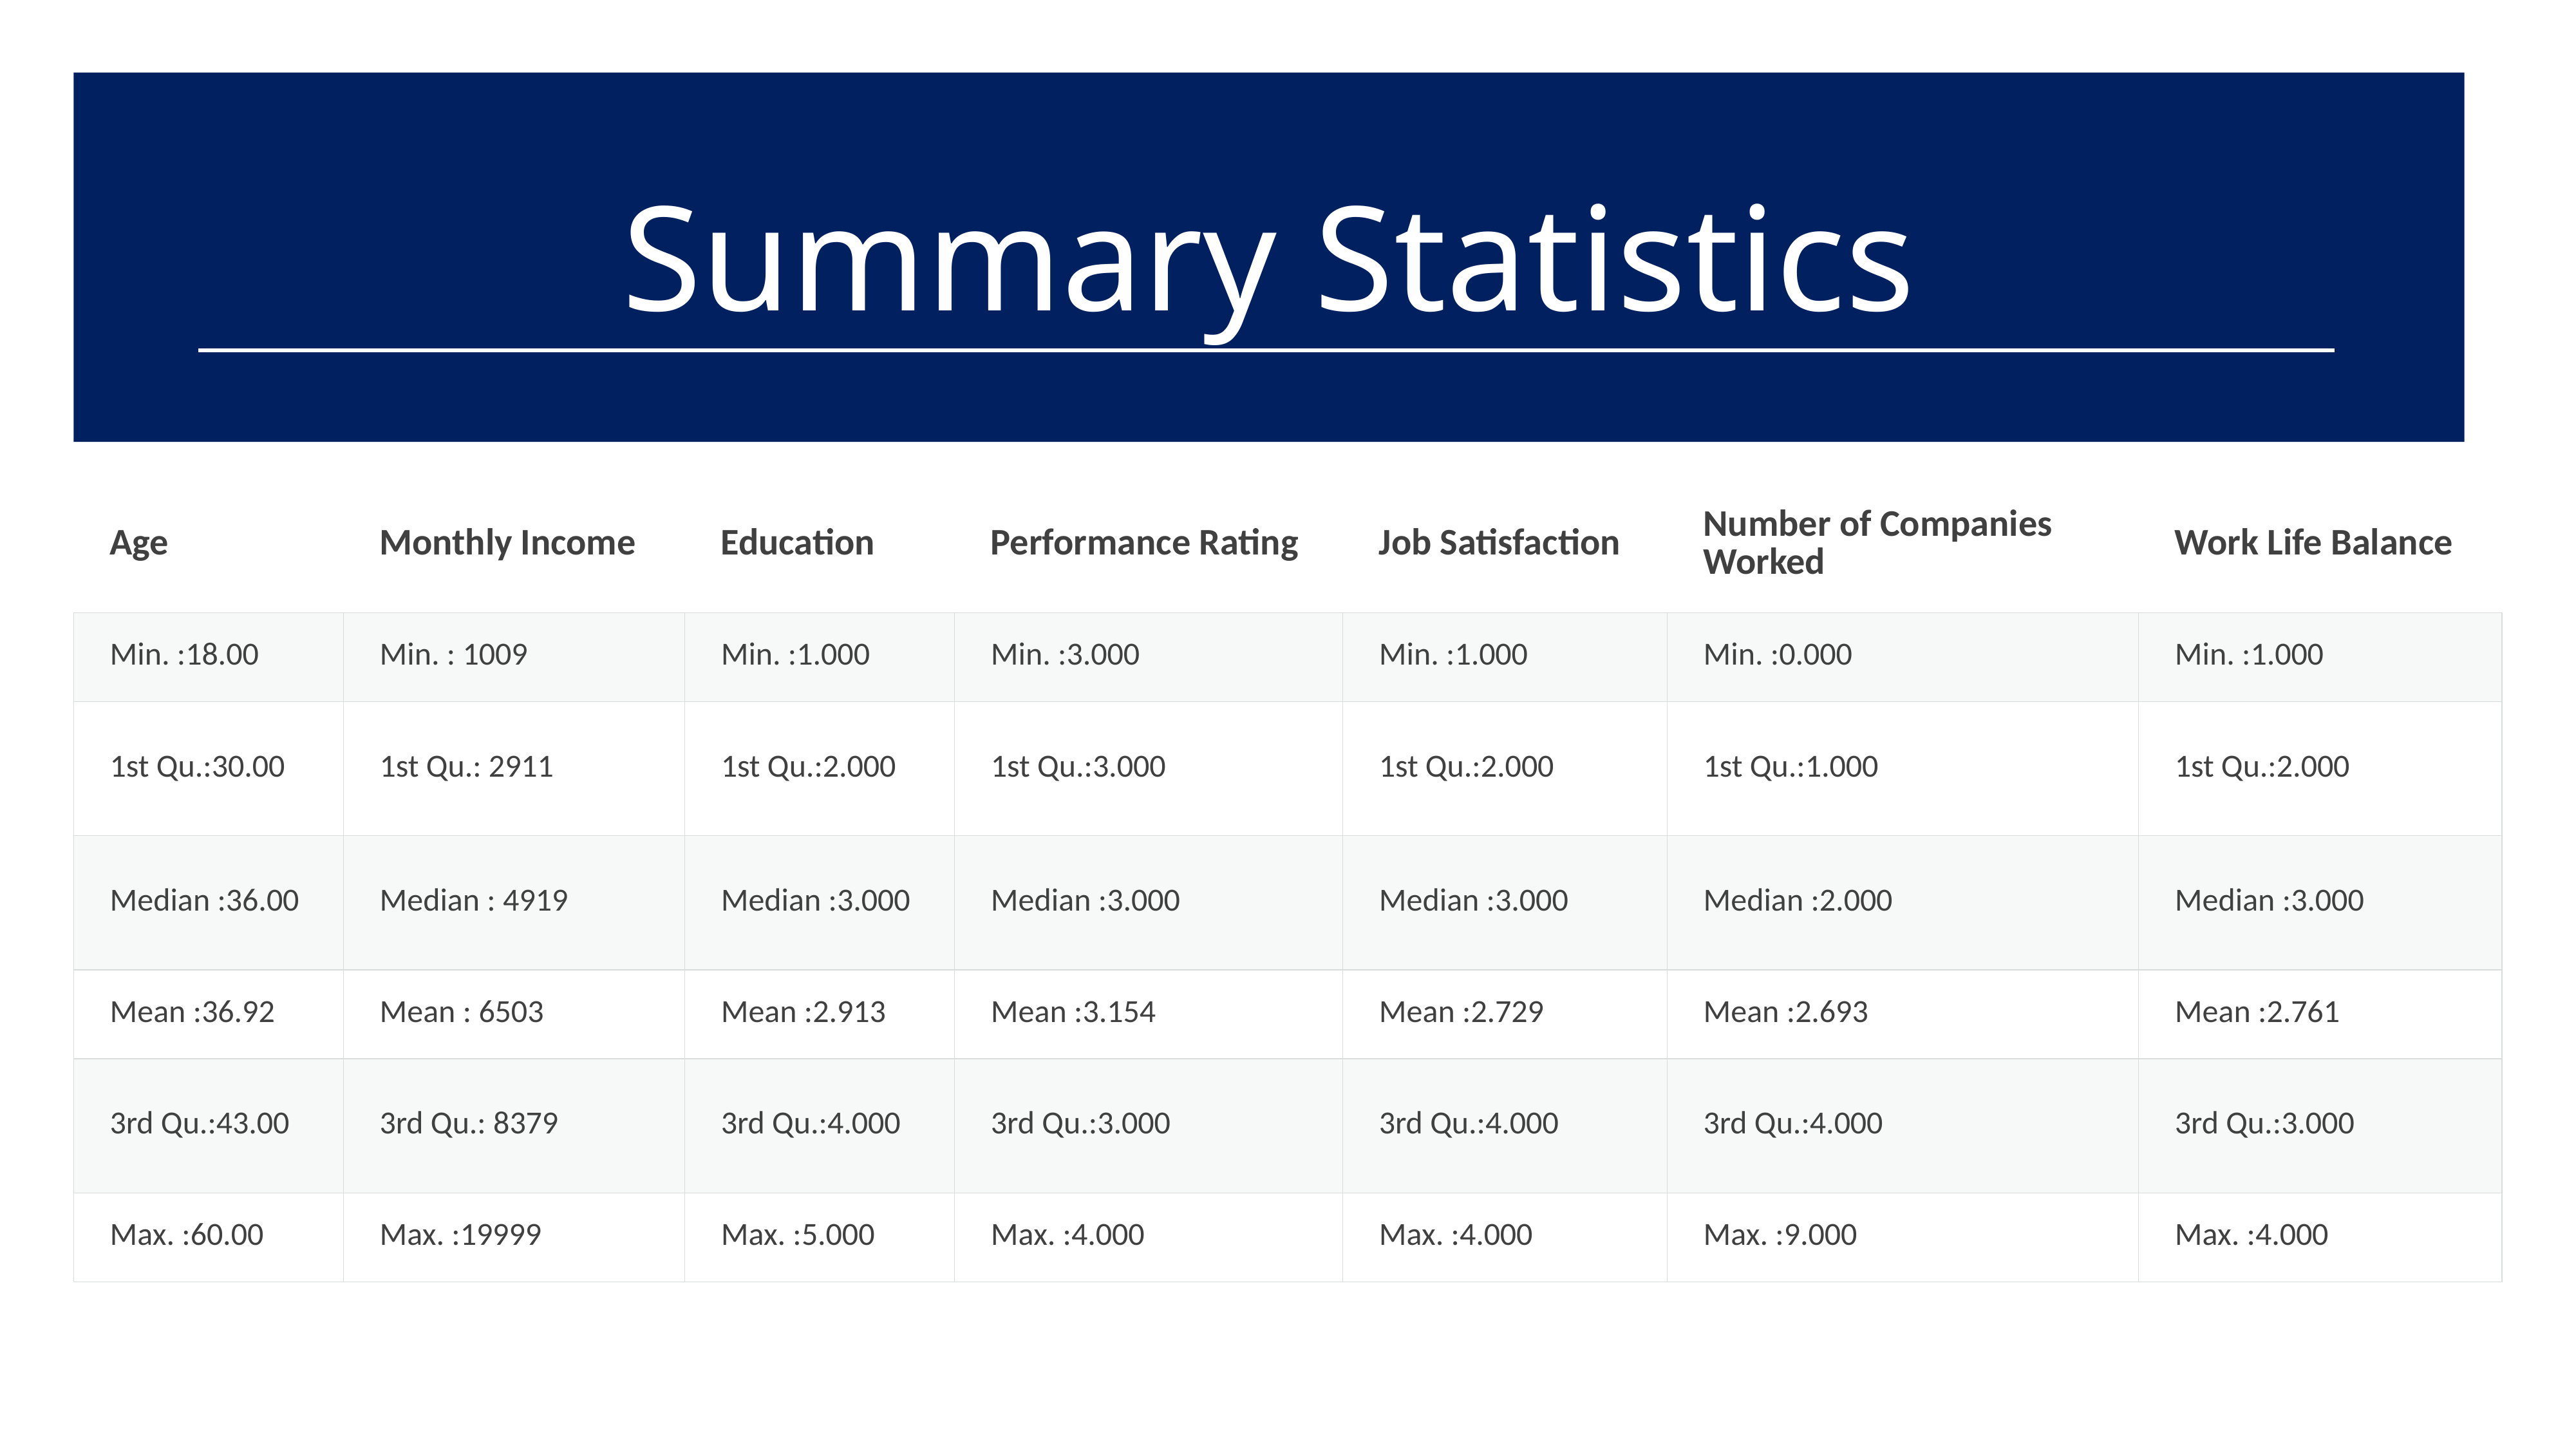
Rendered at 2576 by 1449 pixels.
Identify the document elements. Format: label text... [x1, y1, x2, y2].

table_cell Median :3.000 [2139, 836, 2501, 969]
table_cell Max. :19999 [344, 1193, 684, 1282]
table_cell Median : 4919 [344, 836, 684, 969]
table_cell Min. : 1009 [344, 613, 684, 701]
table_cell Mean :2.693 [1668, 971, 2138, 1058]
table_cell Max. :4.000 [1343, 1193, 1667, 1282]
table_header Work Life Balance [2139, 478, 2502, 612]
table_cell Max. :9.000 [1668, 1193, 2138, 1282]
table_cell 3rd Qu.: 8379 [344, 1059, 684, 1193]
table_cell Max. :60.00 [74, 1193, 343, 1282]
table_header Job Satisfaction [1343, 478, 1667, 612]
table_cell Mean :3.154 [955, 971, 1342, 1058]
table_header Monthly Income [343, 478, 685, 612]
table_cell 1st Qu.: 2911 [344, 702, 684, 835]
table_cell Min. :18.00 [74, 613, 343, 701]
table_cell 3rd Qu.:4.000 [685, 1059, 954, 1193]
table_cell 1st Qu.:3.000 [955, 702, 1342, 835]
table_cell Mean :2.913 [685, 971, 954, 1058]
table_header Performance Rating [955, 478, 1343, 612]
table_cell Median :3.000 [685, 836, 954, 969]
table_cell 1st Qu.:30.00 [74, 702, 343, 835]
title Summary Statistics [73, 72, 2465, 442]
table_header Education [685, 478, 955, 612]
table_cell 3rd Qu.:43.00 [74, 1059, 343, 1193]
table_cell 3rd Qu.:3.000 [955, 1059, 1342, 1193]
table_cell Min. :1.000 [2139, 613, 2501, 701]
table_cell 1st Qu.:2.000 [685, 702, 954, 835]
table_cell 1st Qu.:1.000 [1668, 702, 2138, 835]
table_cell 3rd Qu.:3.000 [2139, 1059, 2501, 1193]
table_cell Median :3.000 [955, 836, 1342, 969]
table_cell Min. :1.000 [1343, 613, 1667, 701]
table_cell Median :36.00 [74, 836, 343, 969]
table_cell Max. :4.000 [955, 1193, 1342, 1282]
table_cell Max. :4.000 [2139, 1193, 2501, 1282]
table_cell Mean : 6503 [344, 971, 684, 1058]
table_cell Min. :0.000 [1668, 613, 2138, 701]
table_cell Min. :3.000 [955, 613, 1342, 701]
table_cell Mean :2.761 [2139, 971, 2501, 1058]
table_cell 3rd Qu.:4.000 [1343, 1059, 1667, 1193]
table_cell 3rd Qu.:4.000 [1668, 1059, 2138, 1193]
table_cell Mean :36.92 [74, 971, 343, 1058]
table_cell Median :2.000 [1668, 836, 2138, 969]
table_cell Max. :5.000 [685, 1193, 954, 1282]
table_cell Min. :1.000 [685, 613, 954, 701]
table_cell Median :3.000 [1343, 836, 1667, 969]
table_cell 1st Qu.:2.000 [1343, 702, 1667, 835]
table_header Number of Companies Worked [1667, 478, 2139, 612]
table_header Age [73, 478, 343, 612]
table_cell Mean :2.729 [1343, 971, 1667, 1058]
table_cell 1st Qu.:2.000 [2139, 702, 2501, 835]
